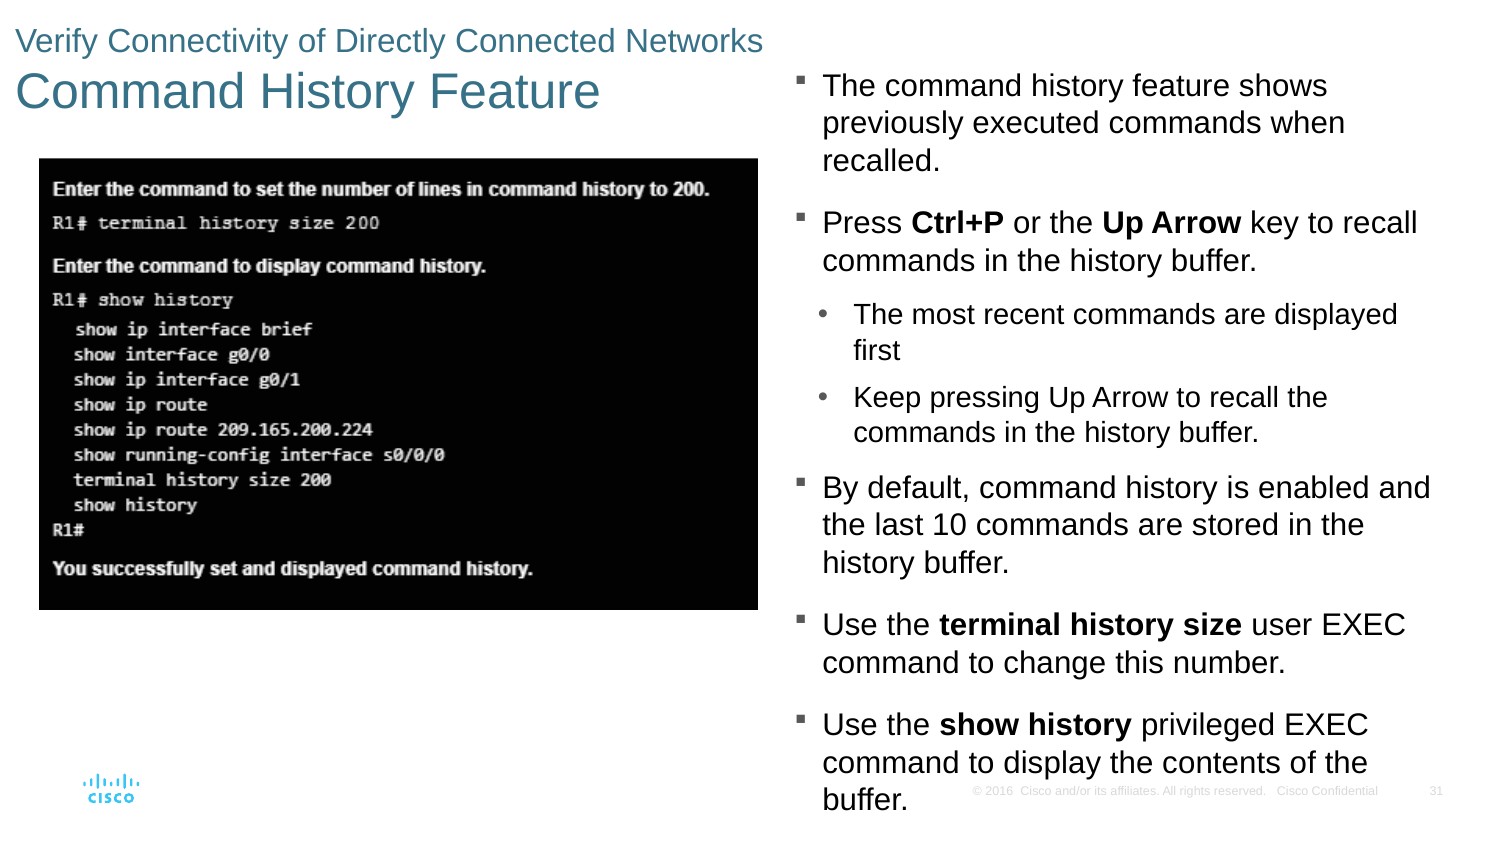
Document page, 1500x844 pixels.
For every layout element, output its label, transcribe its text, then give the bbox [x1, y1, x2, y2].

title Verify Connectivity of Directly Connected Networks Command History Feature [0, 6, 900, 131]
picture [38, 157, 759, 610]
list The command history feature shows previously executed commands when recalled. Press Ctrl+P or the Up Arrow key to recall commands in the history buffer. The most recent commands are displayed first Keep pressing Up Arrow to recall the commands in the history buffer. By default, command history is enabled and the last 10 commands are stored in the history buffer. Use the terminal history size user EXEC command to change this number. Use the show history privileged EXEC command to display the contents of the buffer. [779, 57, 1480, 844]
